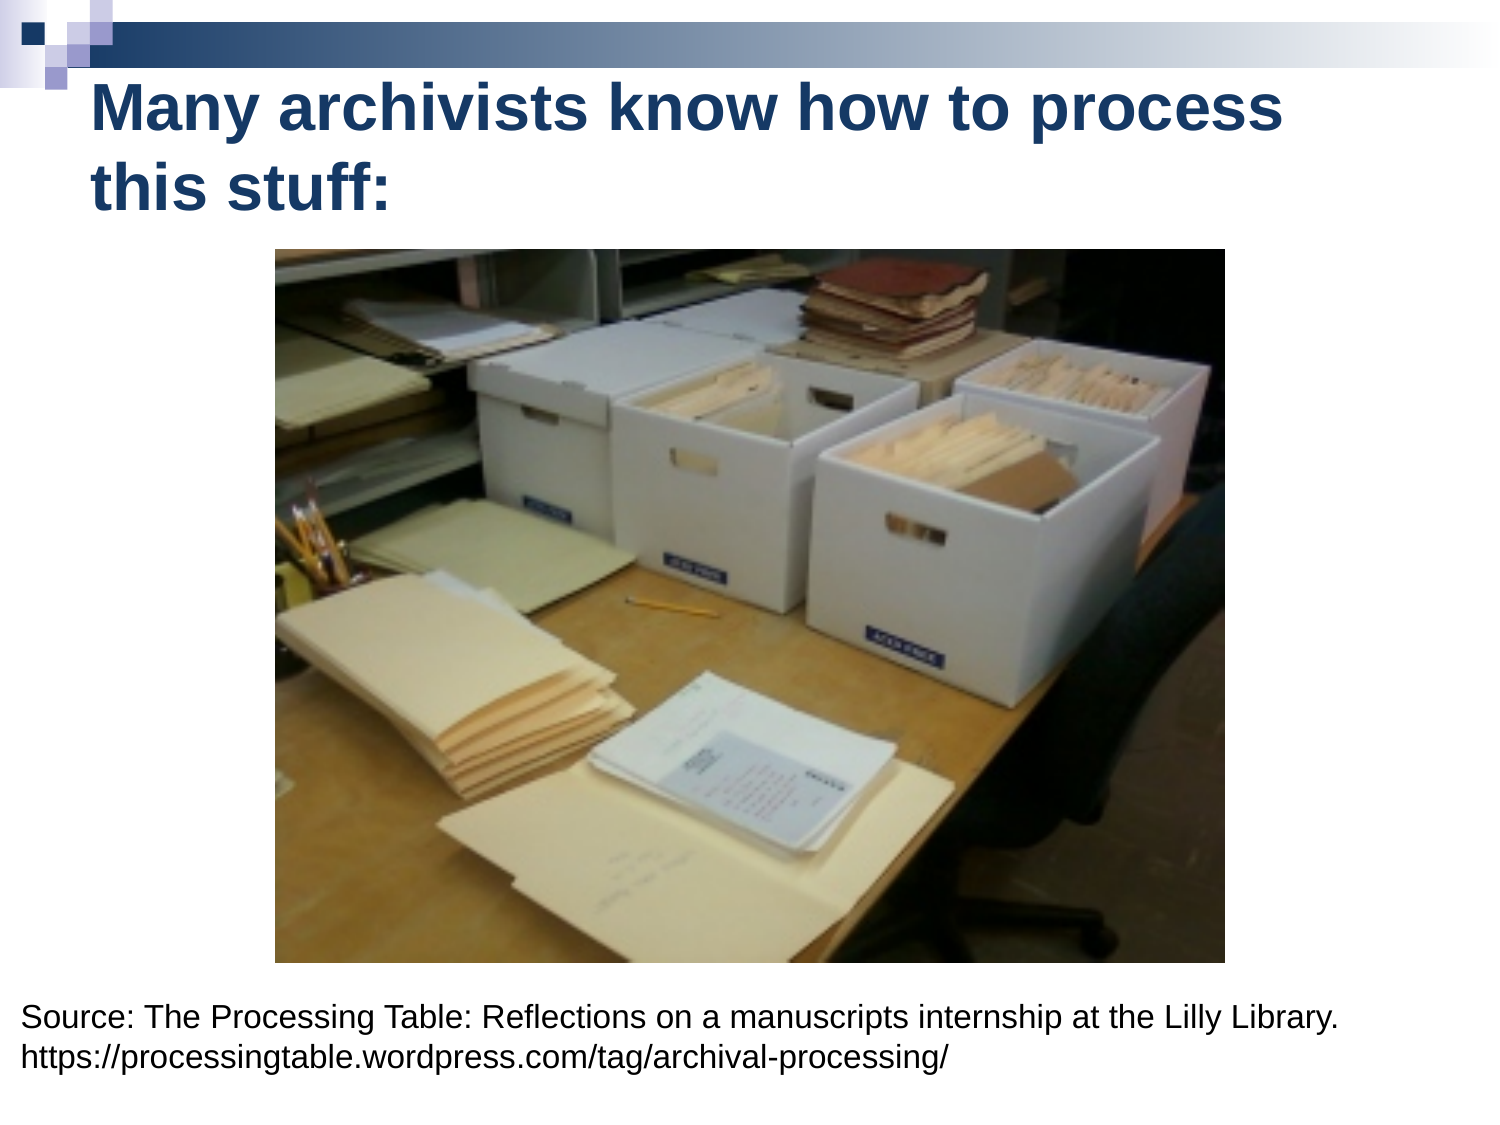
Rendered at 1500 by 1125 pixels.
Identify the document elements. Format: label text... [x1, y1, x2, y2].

title Many archivists know how to process this stuff: [75, 50, 1425, 238]
text_box Source: The Processing Table: Reflections on a manuscripts internship at the Lilly Library. https://processingtable.wordpress.com/tag/archival-processing/ [5, 987, 1381, 1083]
picture [274, 249, 1226, 963]
